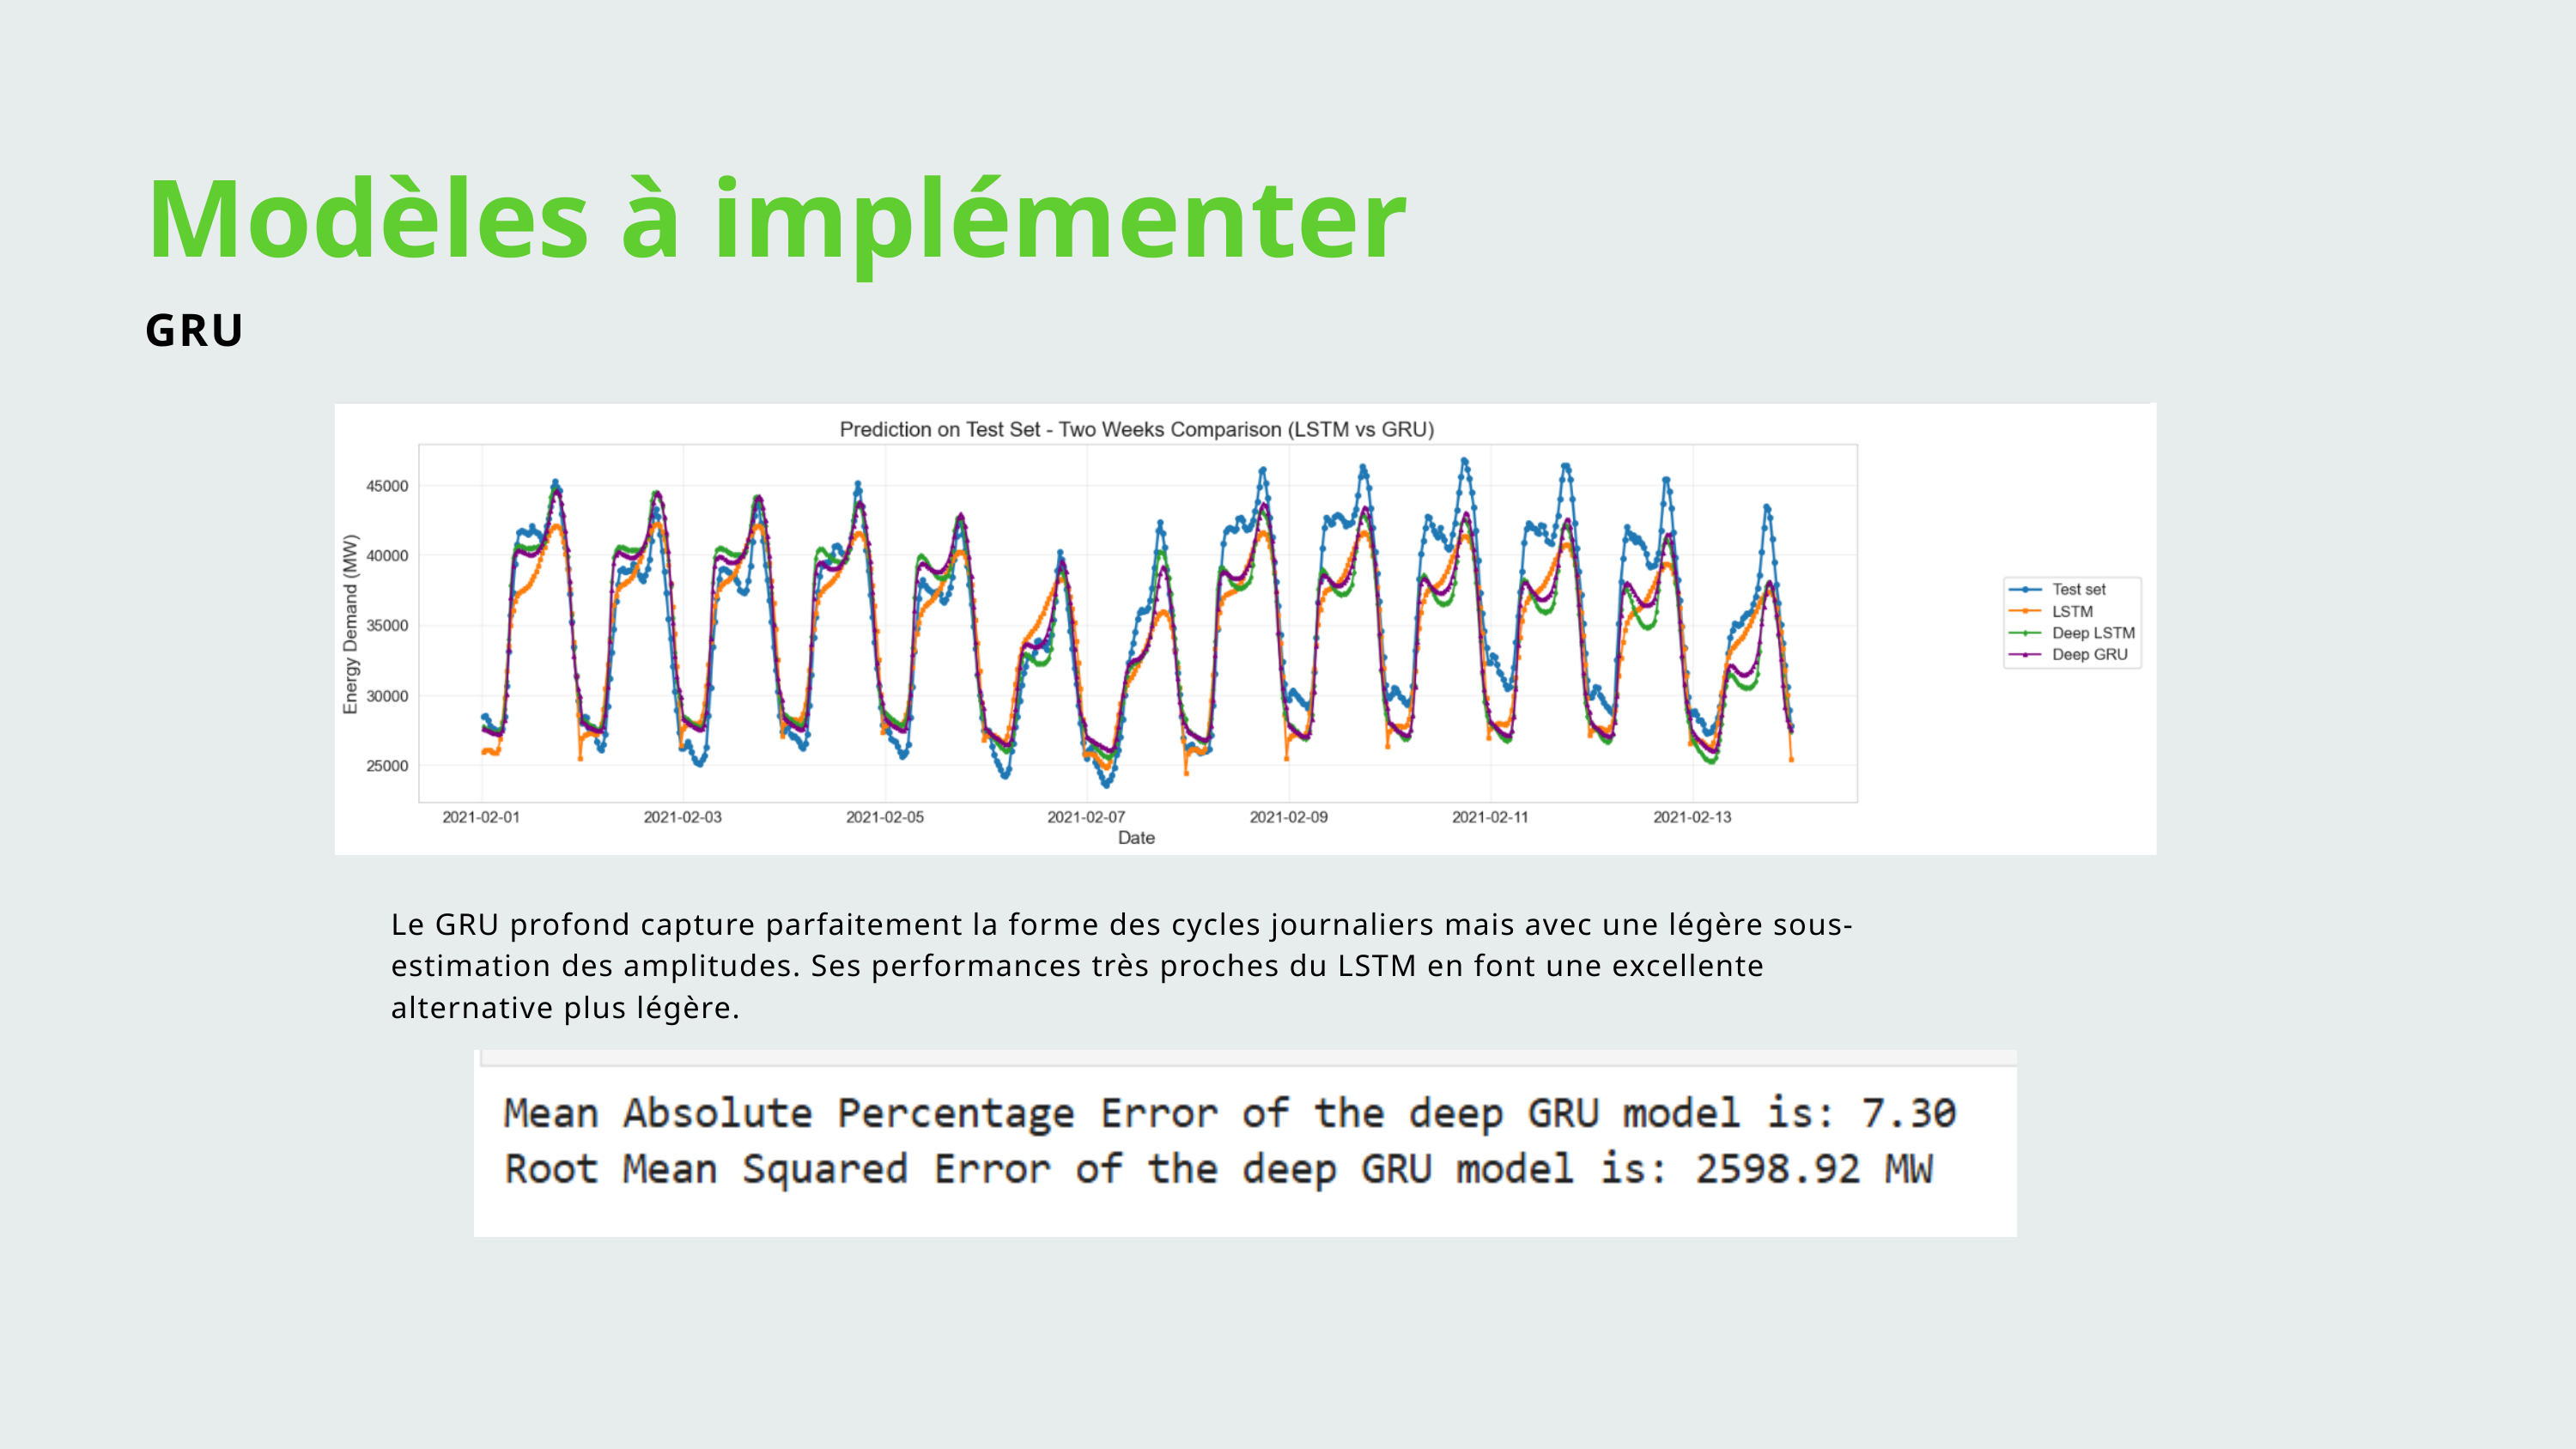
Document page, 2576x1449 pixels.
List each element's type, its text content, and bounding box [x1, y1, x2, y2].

text_box [334, 403, 2157, 855]
text_box [473, 1050, 2018, 1237]
text_box Modèles à implémenter [144, 128, 1735, 279]
text_box Le GRU profond capture parfaitement la forme des cycles journaliers mais avec une légère sous-estimation des amplitudes. Ses performances très proches du LSTM en font une excellente alternative plus légère. [391, 900, 1922, 1024]
text_box GRU [144, 293, 1627, 356]
